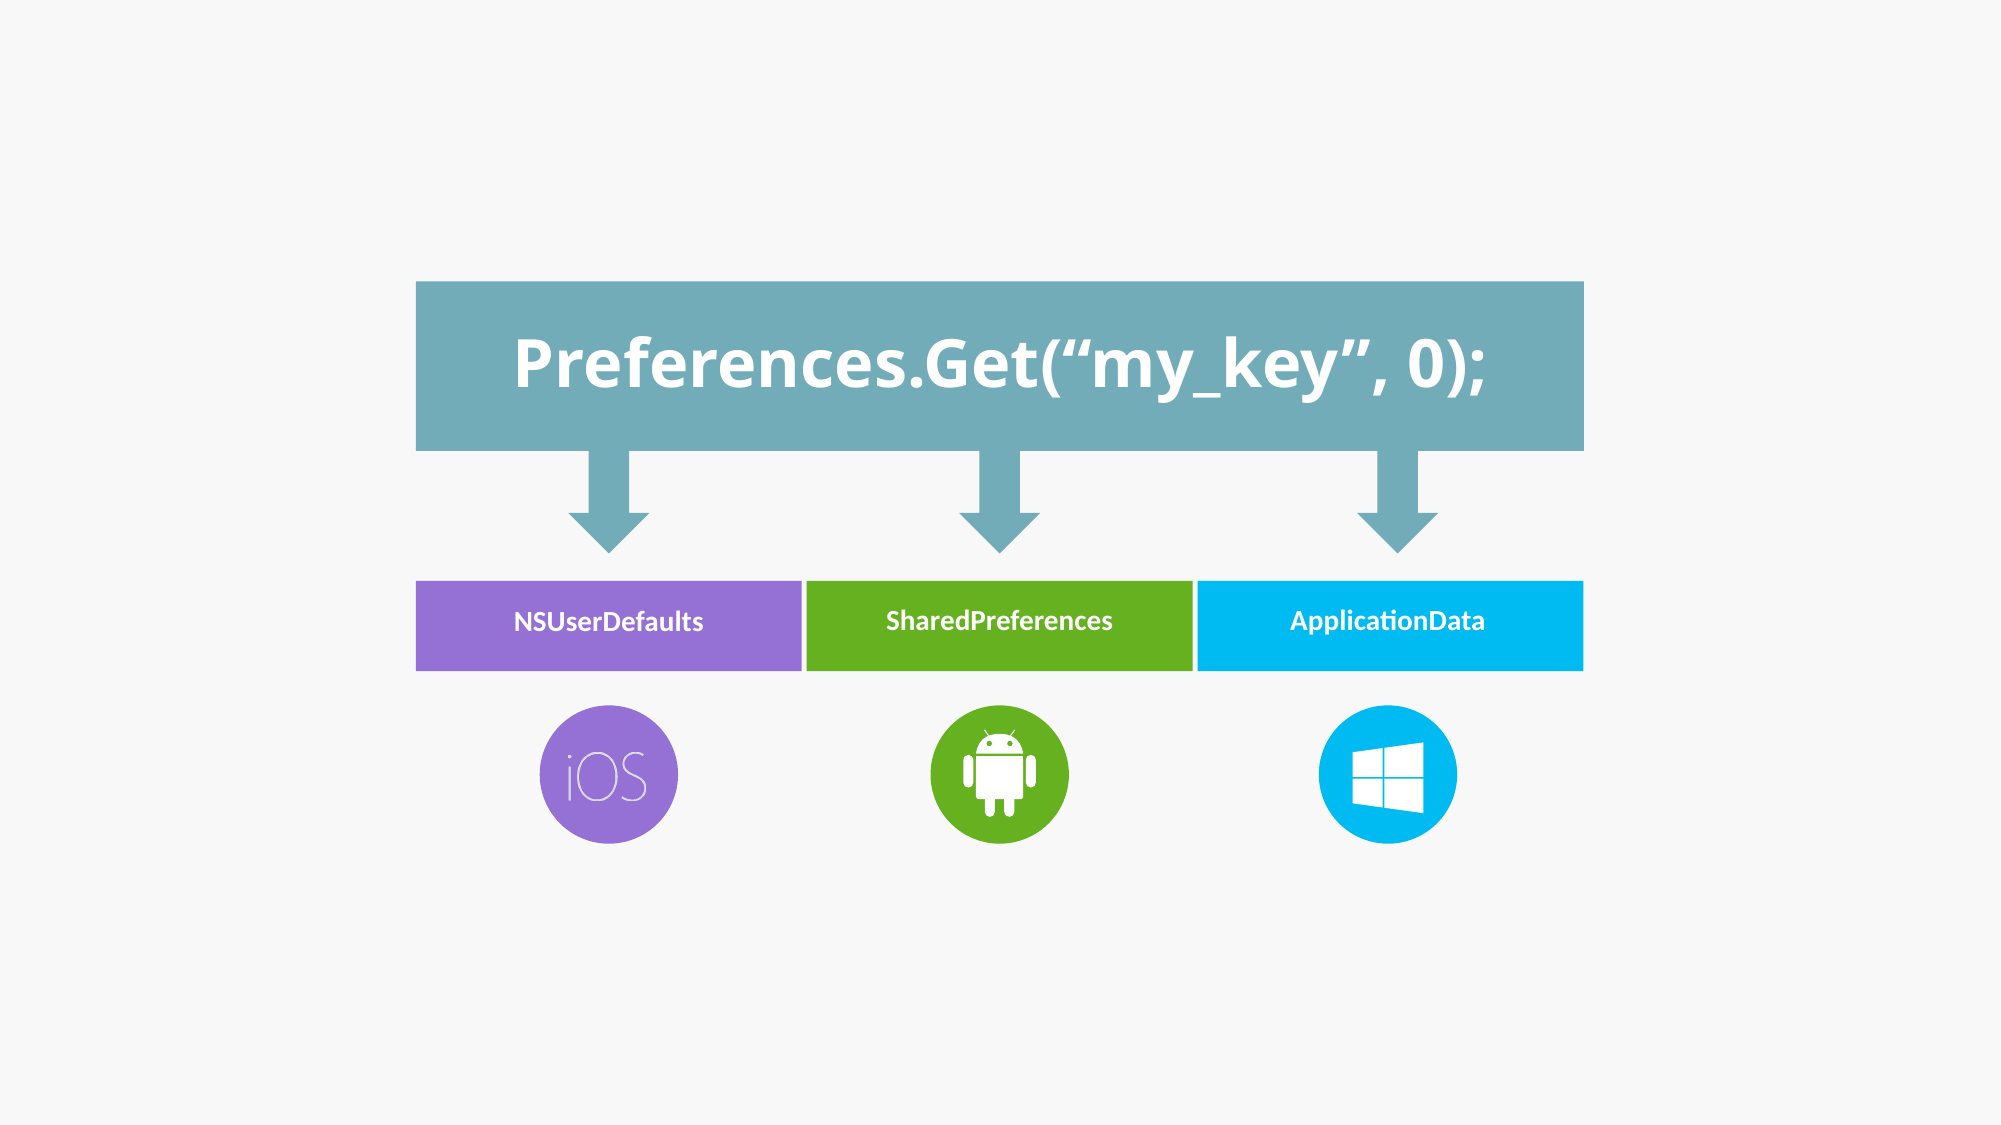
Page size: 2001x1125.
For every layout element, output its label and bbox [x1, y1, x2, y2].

picture [1353, 779, 1382, 807]
picture [567, 752, 646, 802]
text_box [415, 281, 1585, 844]
picture [963, 729, 1037, 818]
picture [1385, 743, 1423, 776]
picture [1353, 749, 1382, 776]
picture [1385, 779, 1423, 812]
